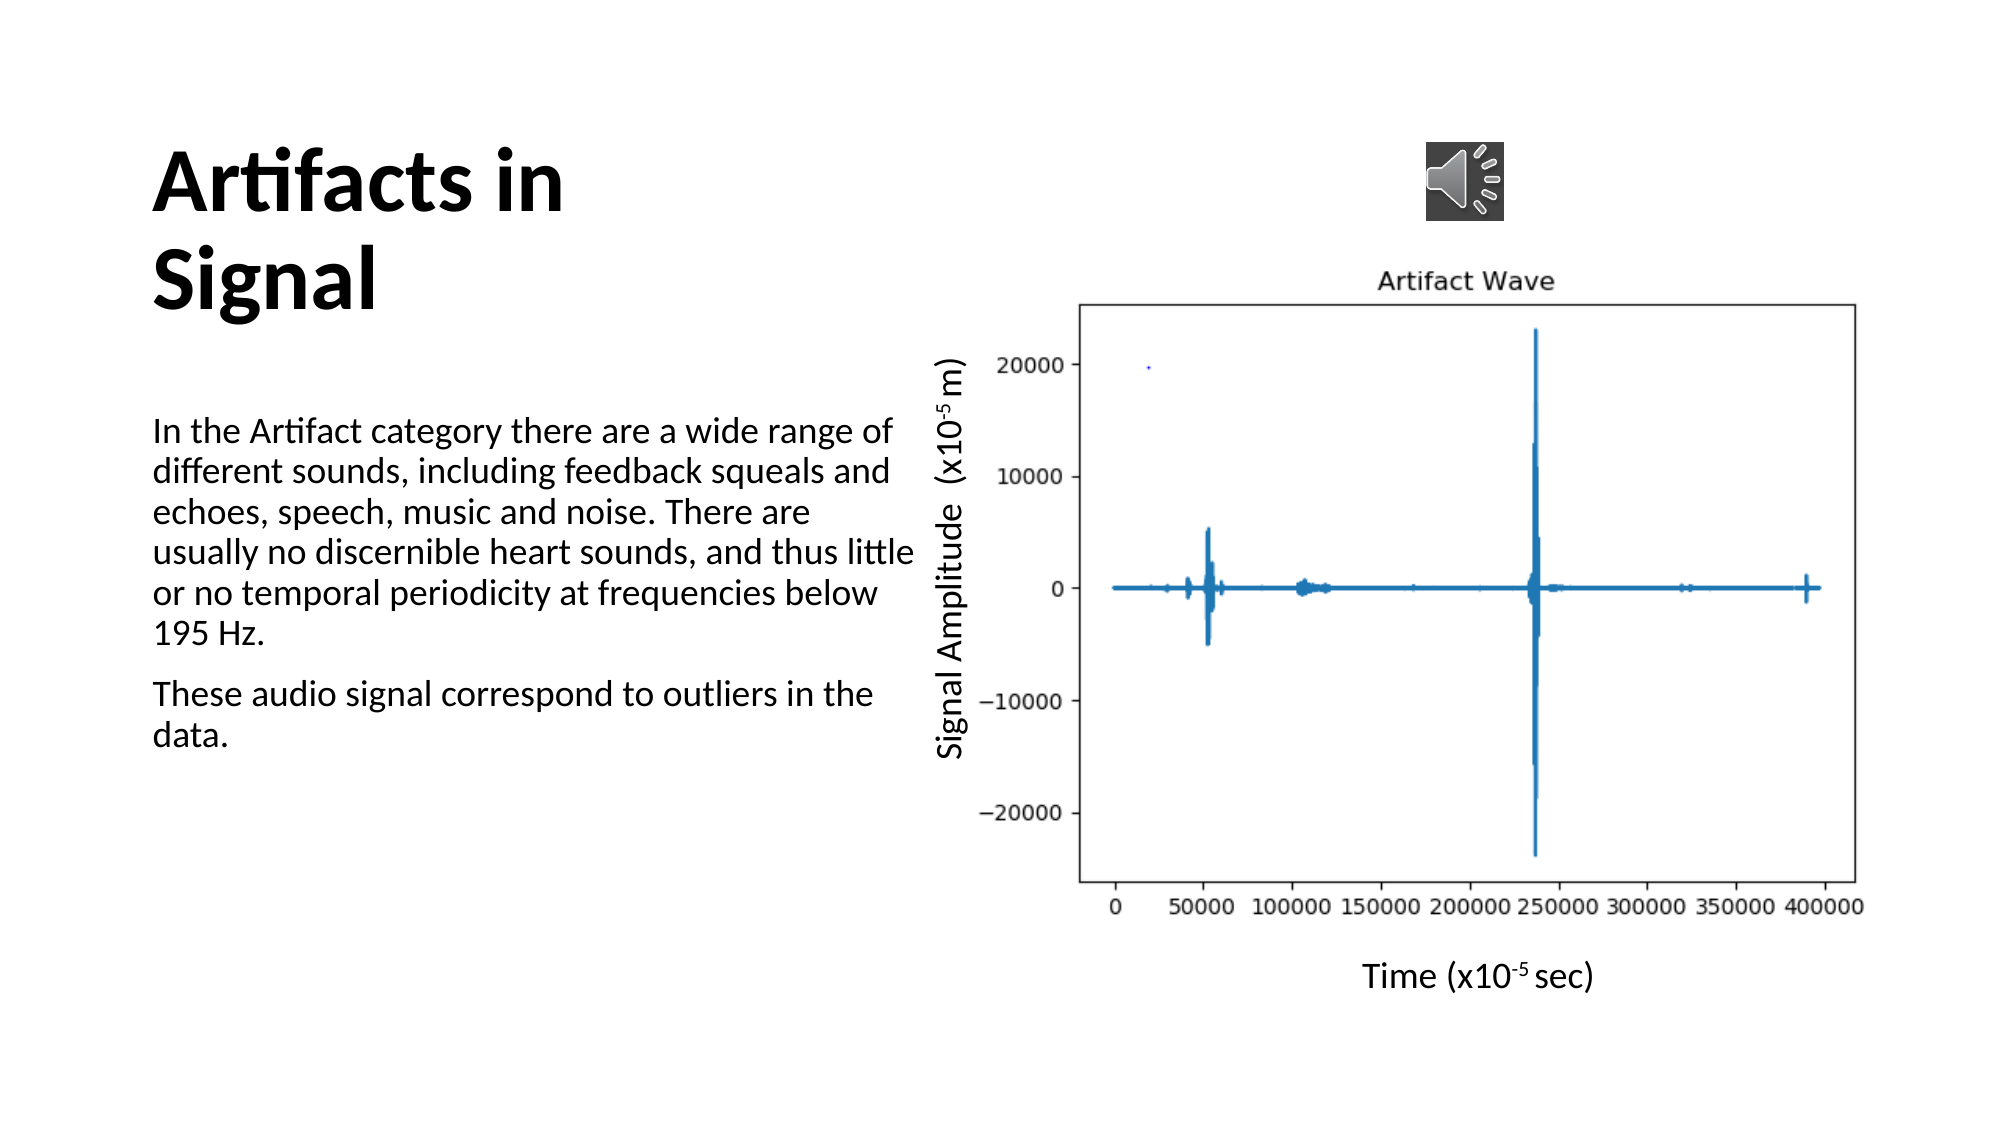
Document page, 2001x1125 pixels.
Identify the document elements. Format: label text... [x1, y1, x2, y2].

text_box Signal Amplitude (x10-5 m) [916, 263, 973, 776]
list In the Artifact category there are a wide range of different sounds, including feedback squeals and echoes, speech, music and noise. There are usually no discernible heart sounds, and thus little or no temporal periodicity at frequencies below 195 Hz. These audio signal correspond to outliers in the data. [137, 337, 936, 1030]
picture [1425, 141, 1506, 222]
text_box Time (x10-5 sec) [1347, 943, 1875, 1003]
picture [973, 234, 1911, 938]
title Artifacts in Signal [137, 75, 783, 337]
